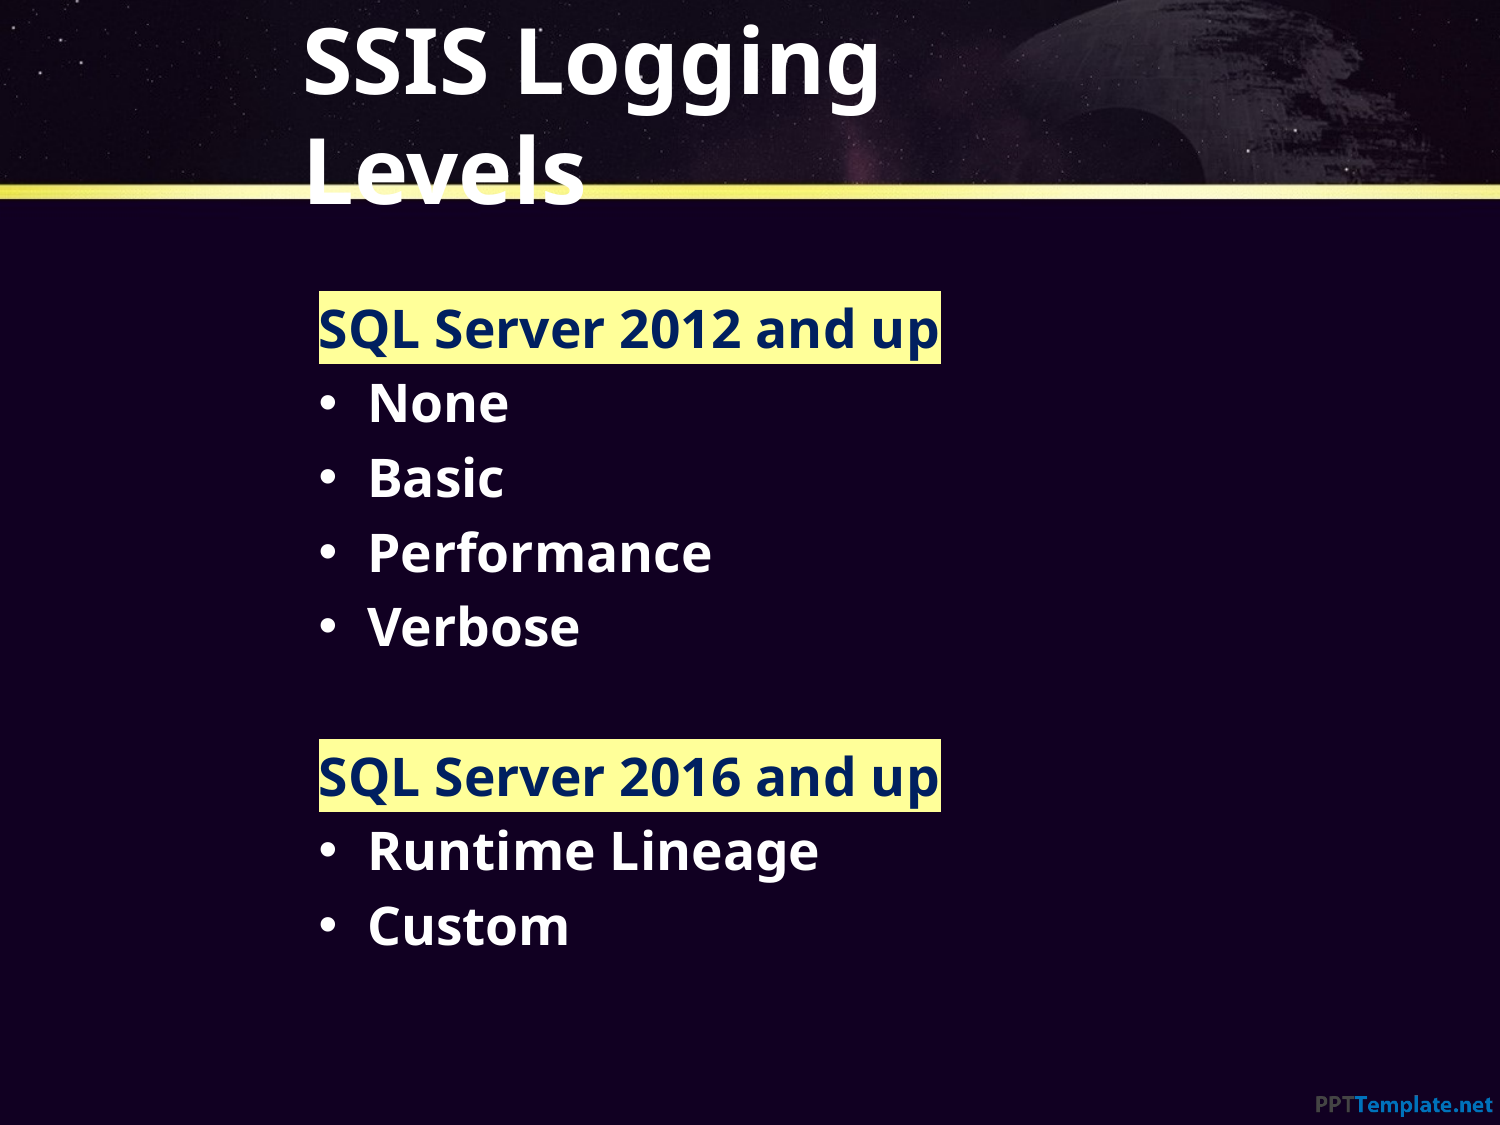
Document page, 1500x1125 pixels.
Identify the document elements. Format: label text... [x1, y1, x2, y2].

list SQL Server 2012 and up None Basic Performance Verbose SQL Server 2016 and up Runtime Lineage Custom [303, 287, 1160, 969]
text_box SSIS Logging Levels [287, 18, 1175, 207]
picture [0, 0, 1500, 1125]
